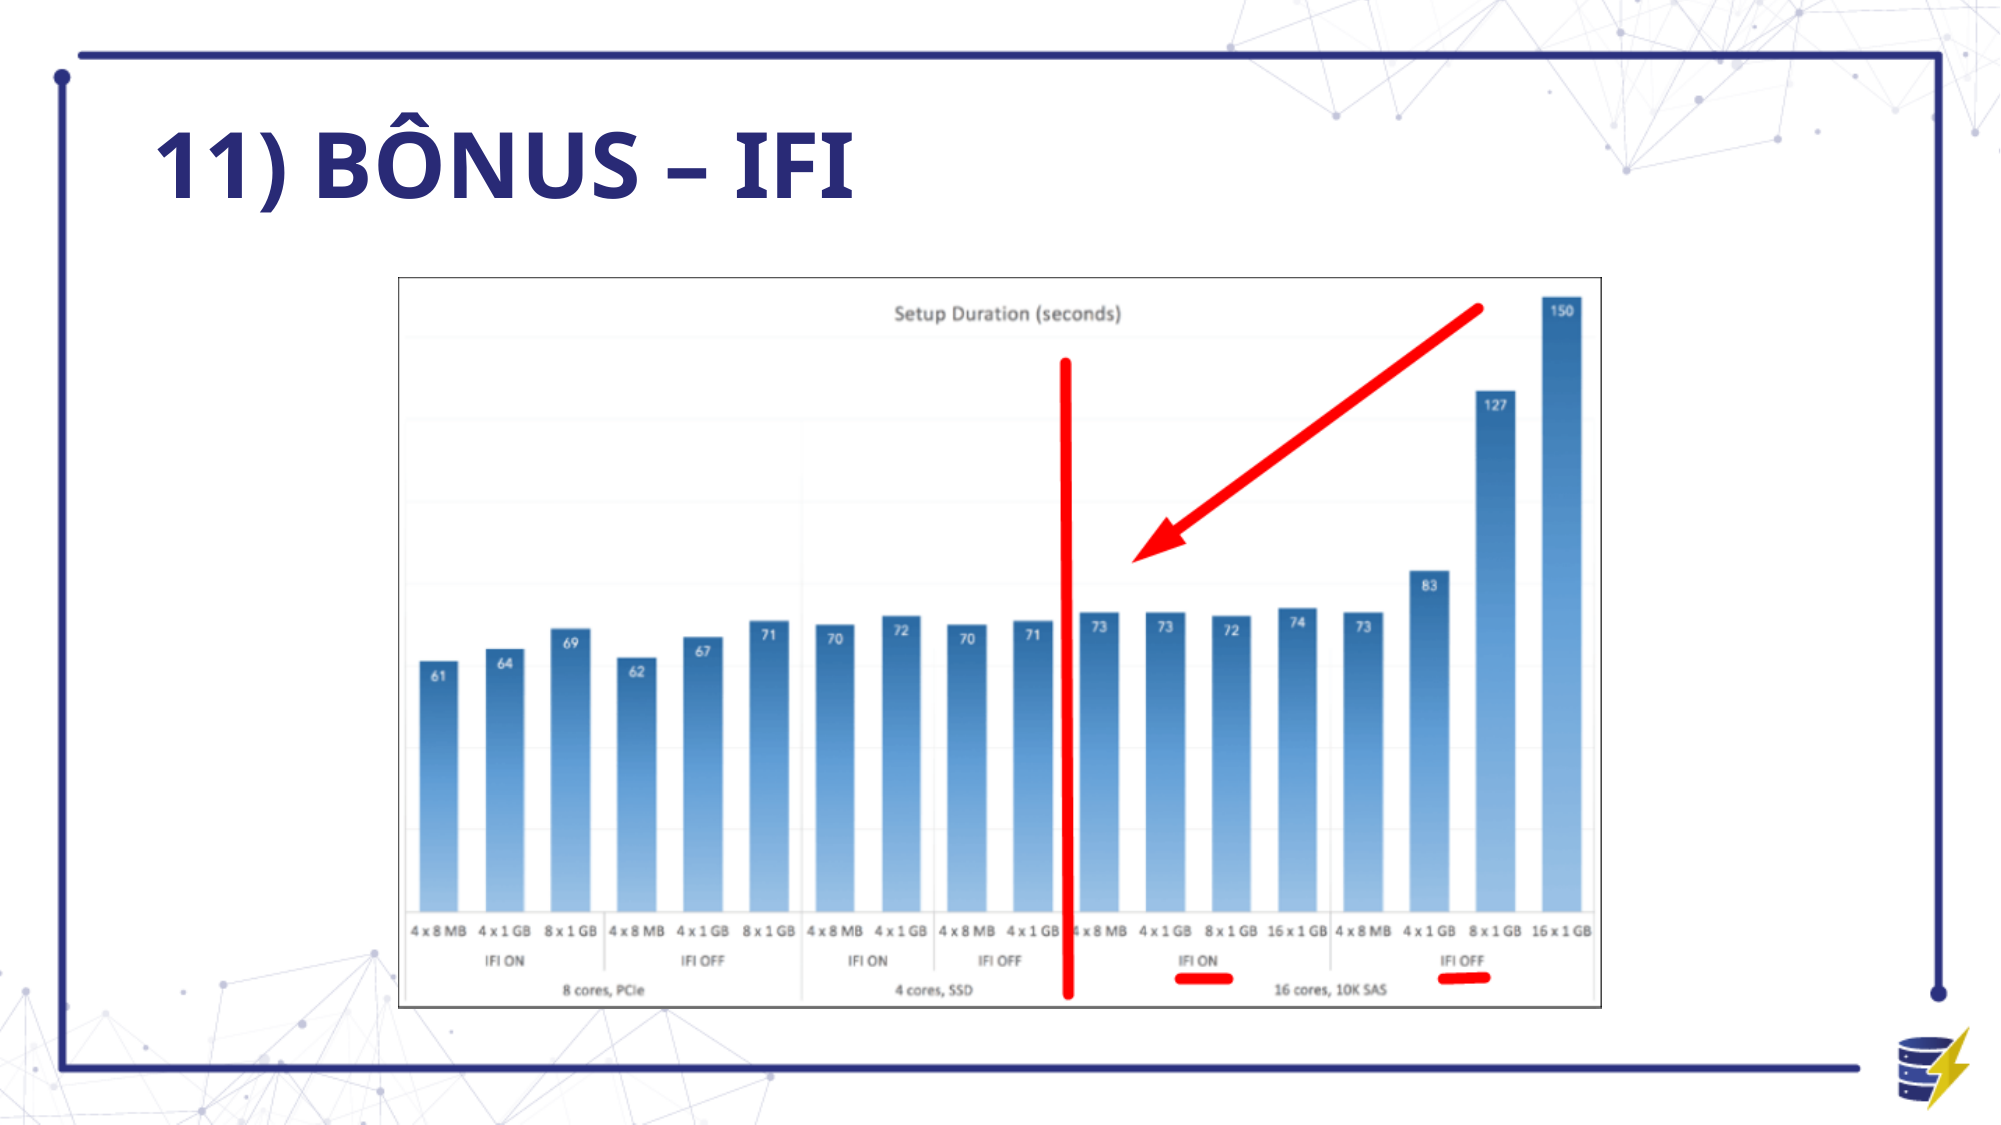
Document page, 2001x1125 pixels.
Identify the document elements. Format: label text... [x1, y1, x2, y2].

picture [0, 0, 2001, 1125]
title 11) BÔNUS – IFI [137, 59, 1863, 278]
